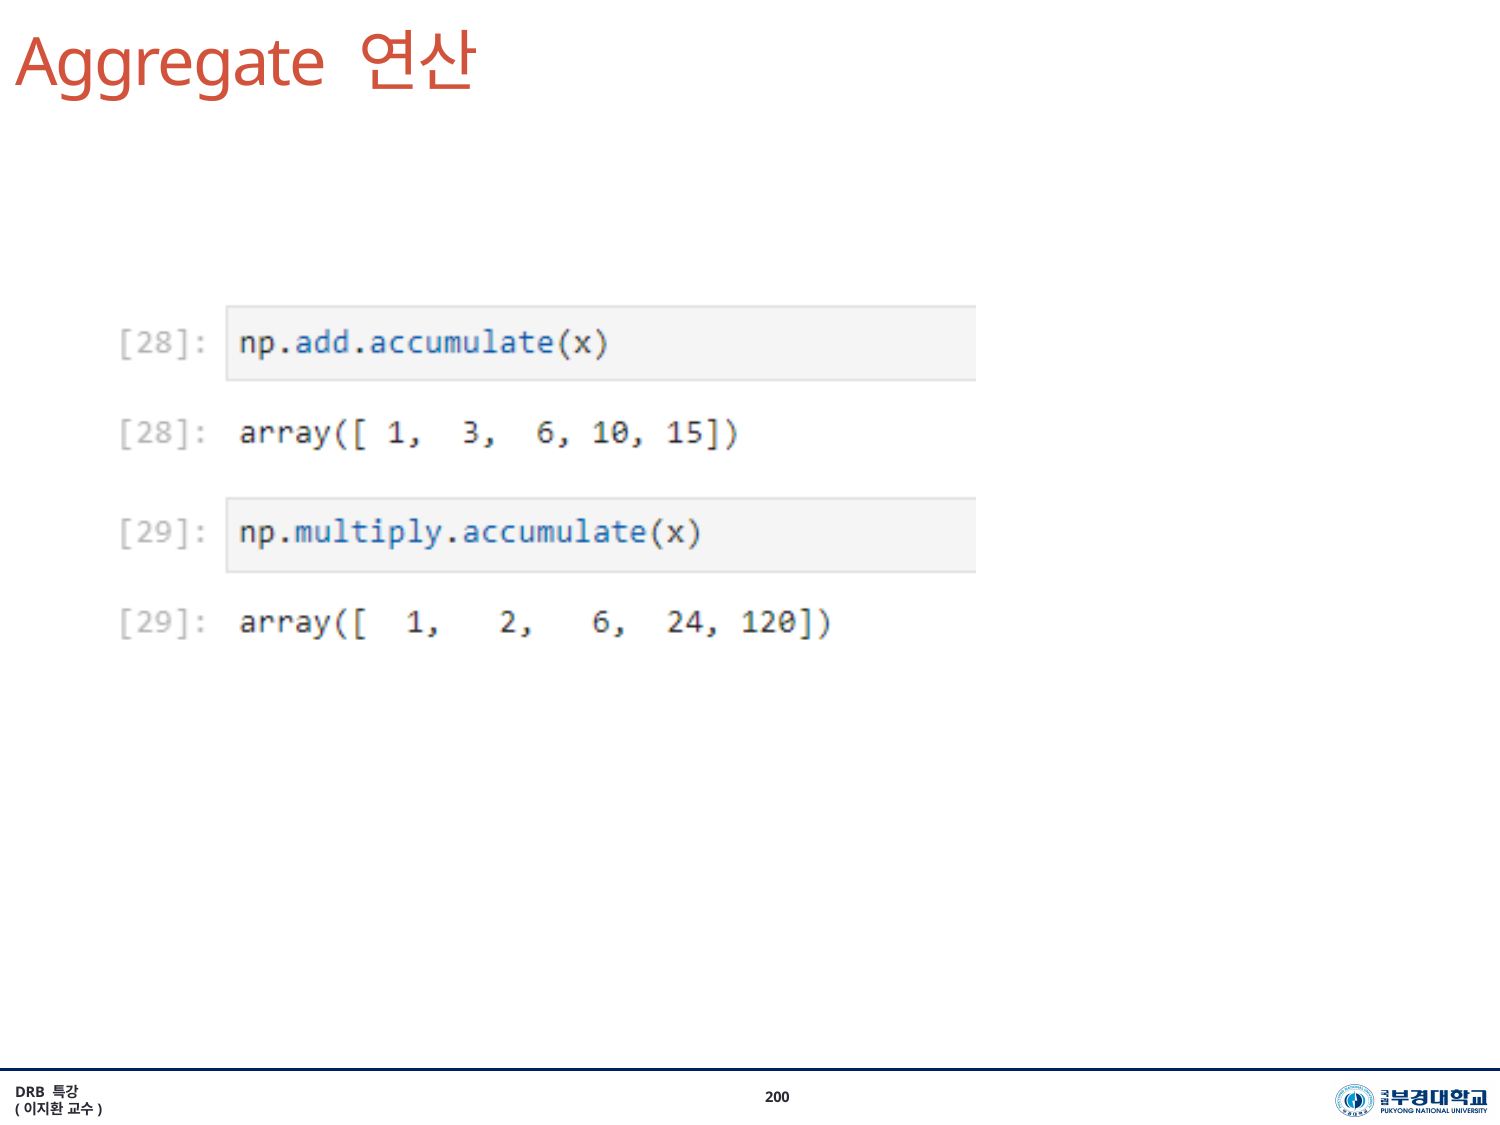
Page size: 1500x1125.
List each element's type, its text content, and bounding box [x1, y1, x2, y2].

picture [1330, 1079, 1495, 1121]
title Aggregate 연산 [0, 1, 1500, 116]
slide_number DRB 특강 (이지환 교수) [0, 1082, 303, 1118]
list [75, 280, 977, 685]
